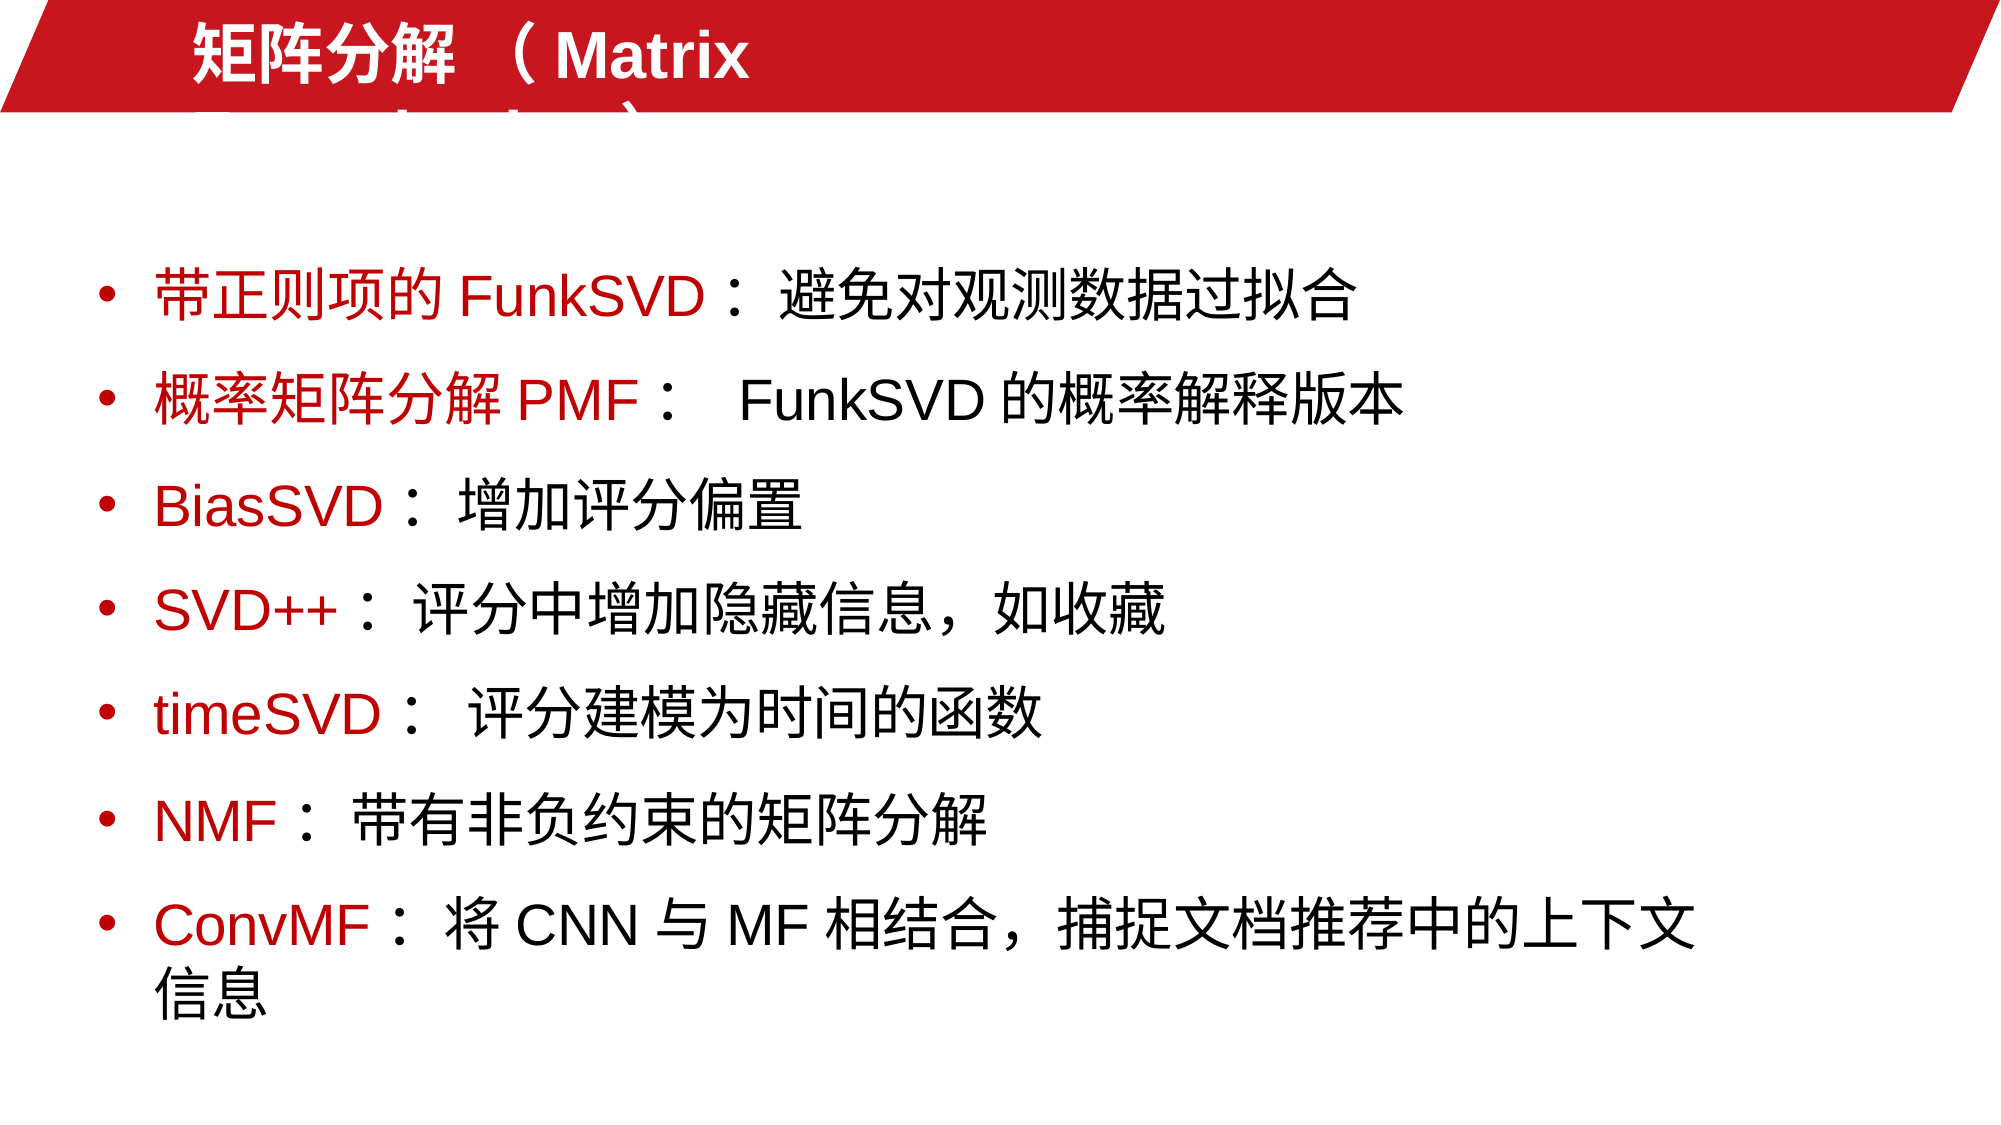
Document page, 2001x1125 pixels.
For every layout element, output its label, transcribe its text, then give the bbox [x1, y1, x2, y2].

text_box 带正则项的FunkSVD：避免对观测数据过拟合 概率矩阵分解PMF： FunkSVD的概率解释版本 BiasSVD：增加评分偏置 SVD++：评分中增加隐藏信息，如收藏 timeSVD： 评分建模为时间的函数 NMF：带有非负约束的矩阵分解 ConvMF：将CNN与MF相结合，捕捉文档推荐中的上下文信息 [95, 222, 1754, 1027]
title 矩阵分解 （Matrix Factorization） [189, 10, 1241, 201]
